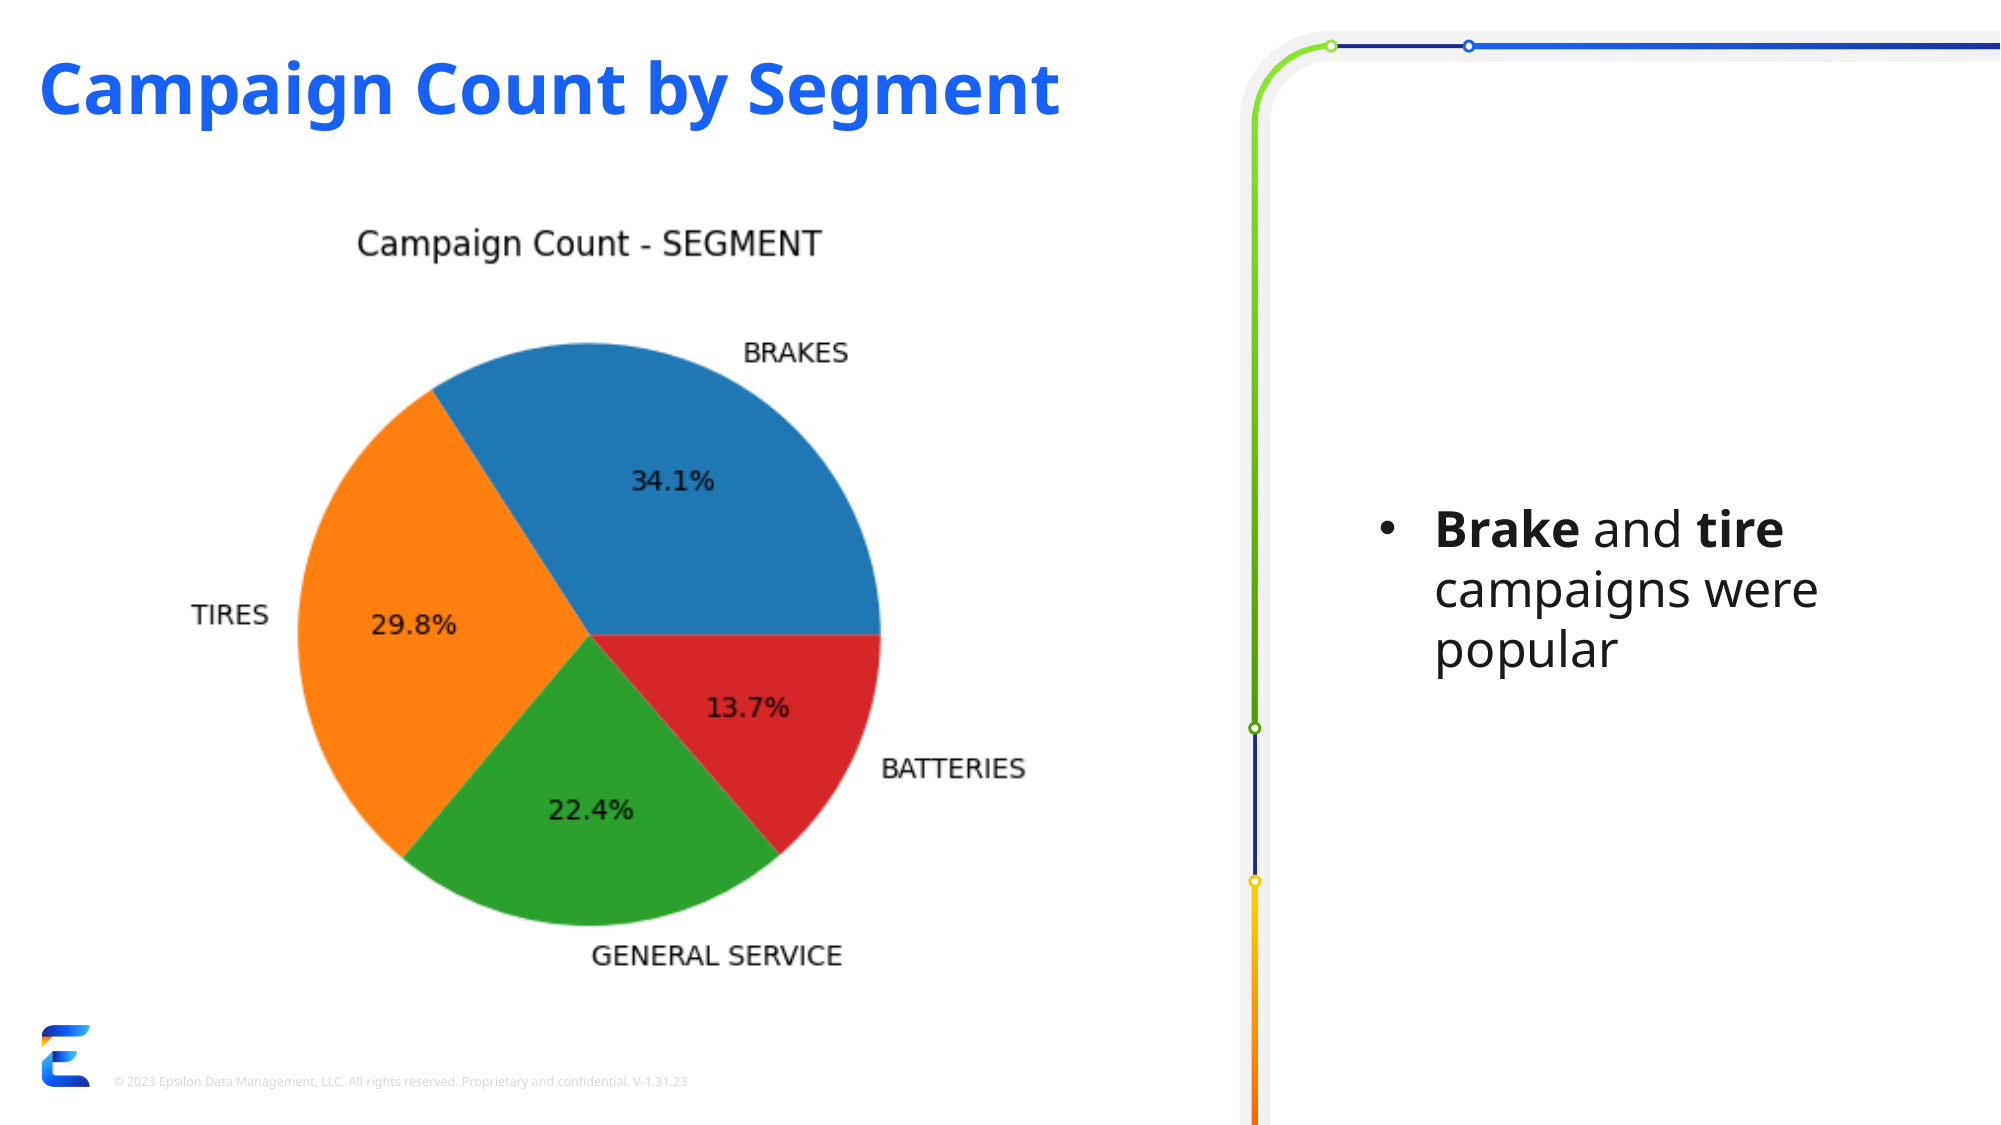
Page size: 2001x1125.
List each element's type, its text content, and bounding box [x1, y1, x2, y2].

picture [1239, 30, 2000, 1125]
title Campaign Count by Segment [38, 46, 1181, 237]
picture [41, 1025, 90, 1087]
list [172, 209, 1047, 1019]
text_box Brake and tire campaigns were popular [1363, 489, 1934, 835]
